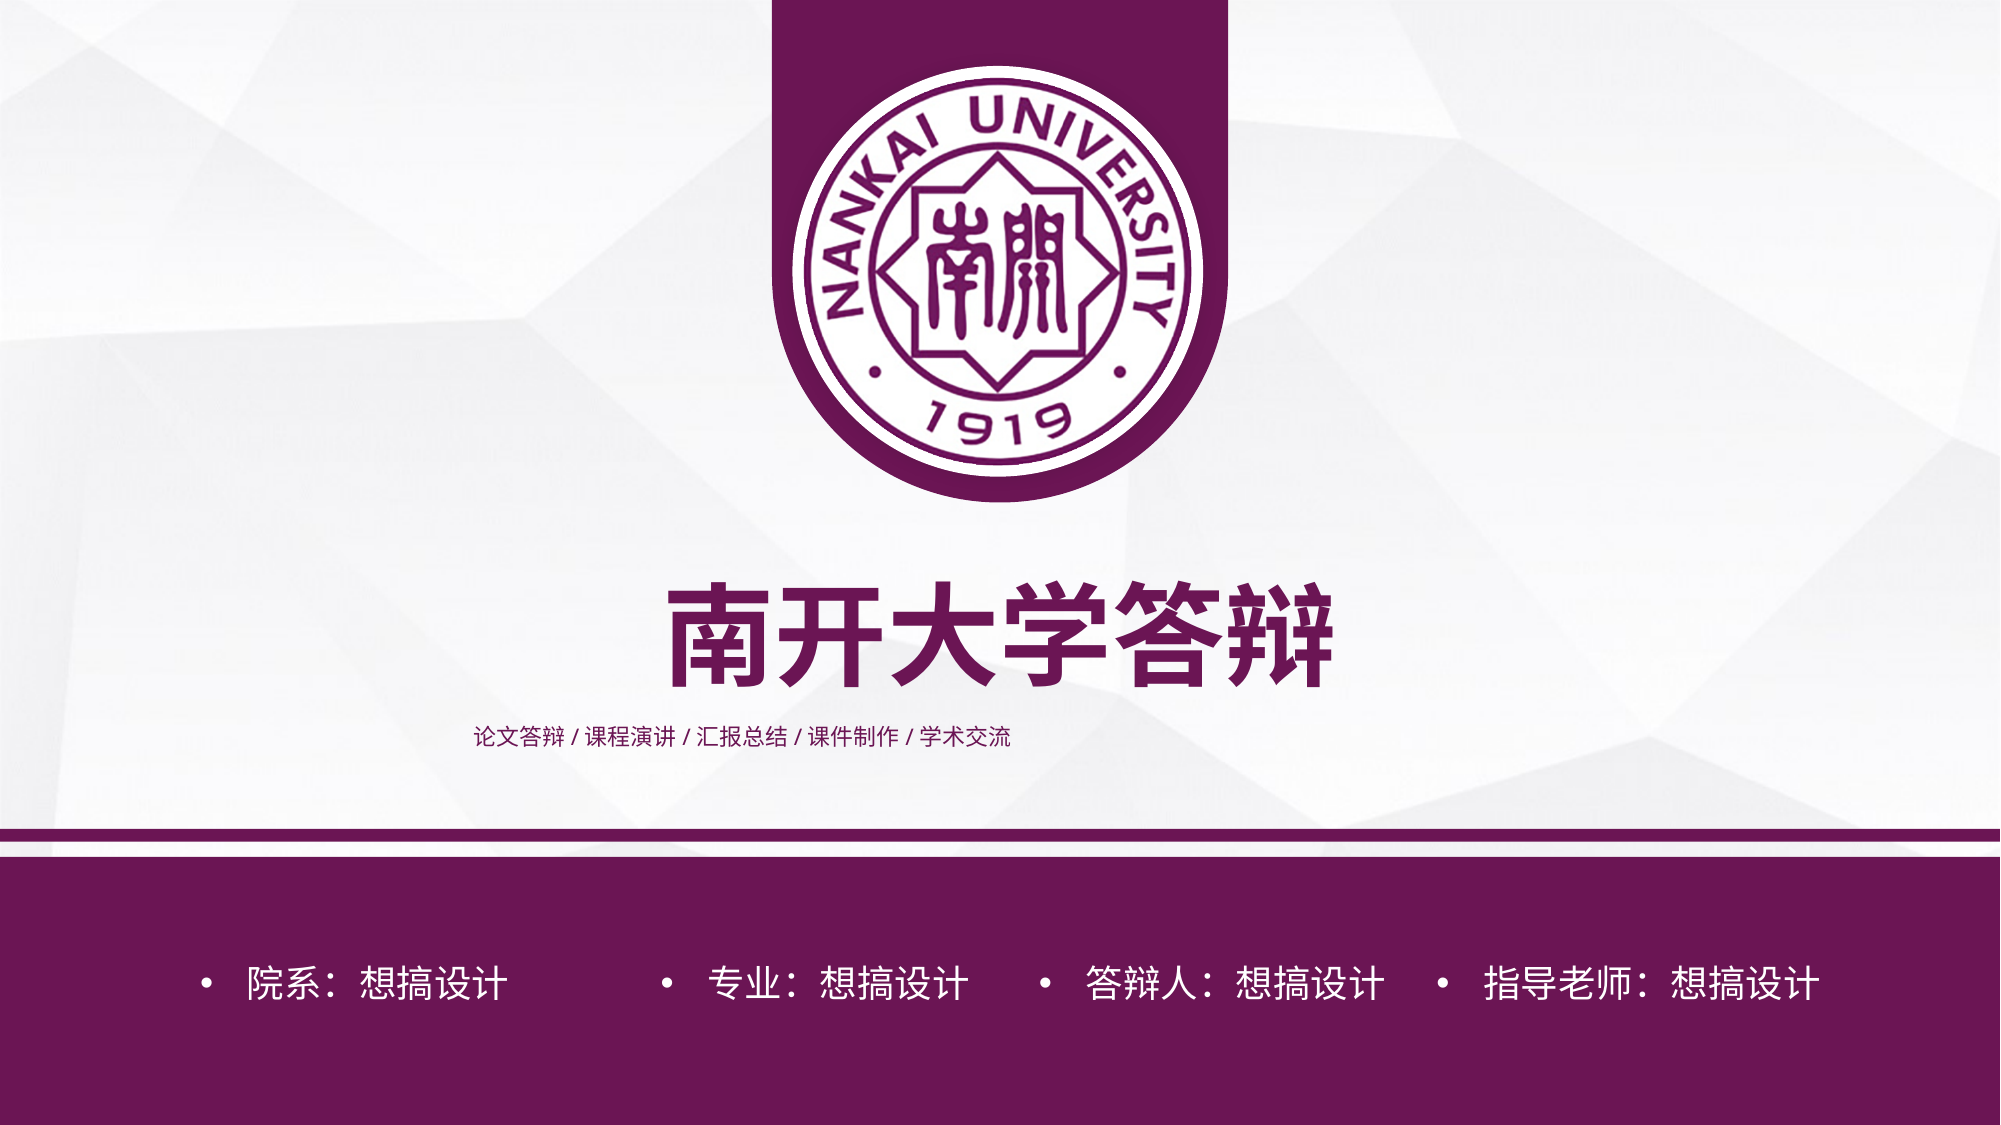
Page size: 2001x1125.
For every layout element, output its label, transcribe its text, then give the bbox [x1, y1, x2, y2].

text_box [771, 0, 1229, 503]
text_box [0, 828, 2000, 843]
text_box 指导老师：想搞设计 [1421, 952, 1847, 1012]
text_box 专业：想搞设计 [645, 952, 993, 1012]
text_box 南开大学答辩 [403, 557, 1596, 708]
picture [798, 72, 1197, 471]
picture [0, 0, 2001, 1125]
text_box 院系：想搞设计 [185, 952, 618, 1012]
text_box 论文答辩/课程演讲/汇报总结/课件制作/学术交流 [458, 715, 1542, 758]
text_box [0, 856, 2000, 1125]
text_box 答辩人：想搞设计 [1024, 952, 1406, 1012]
